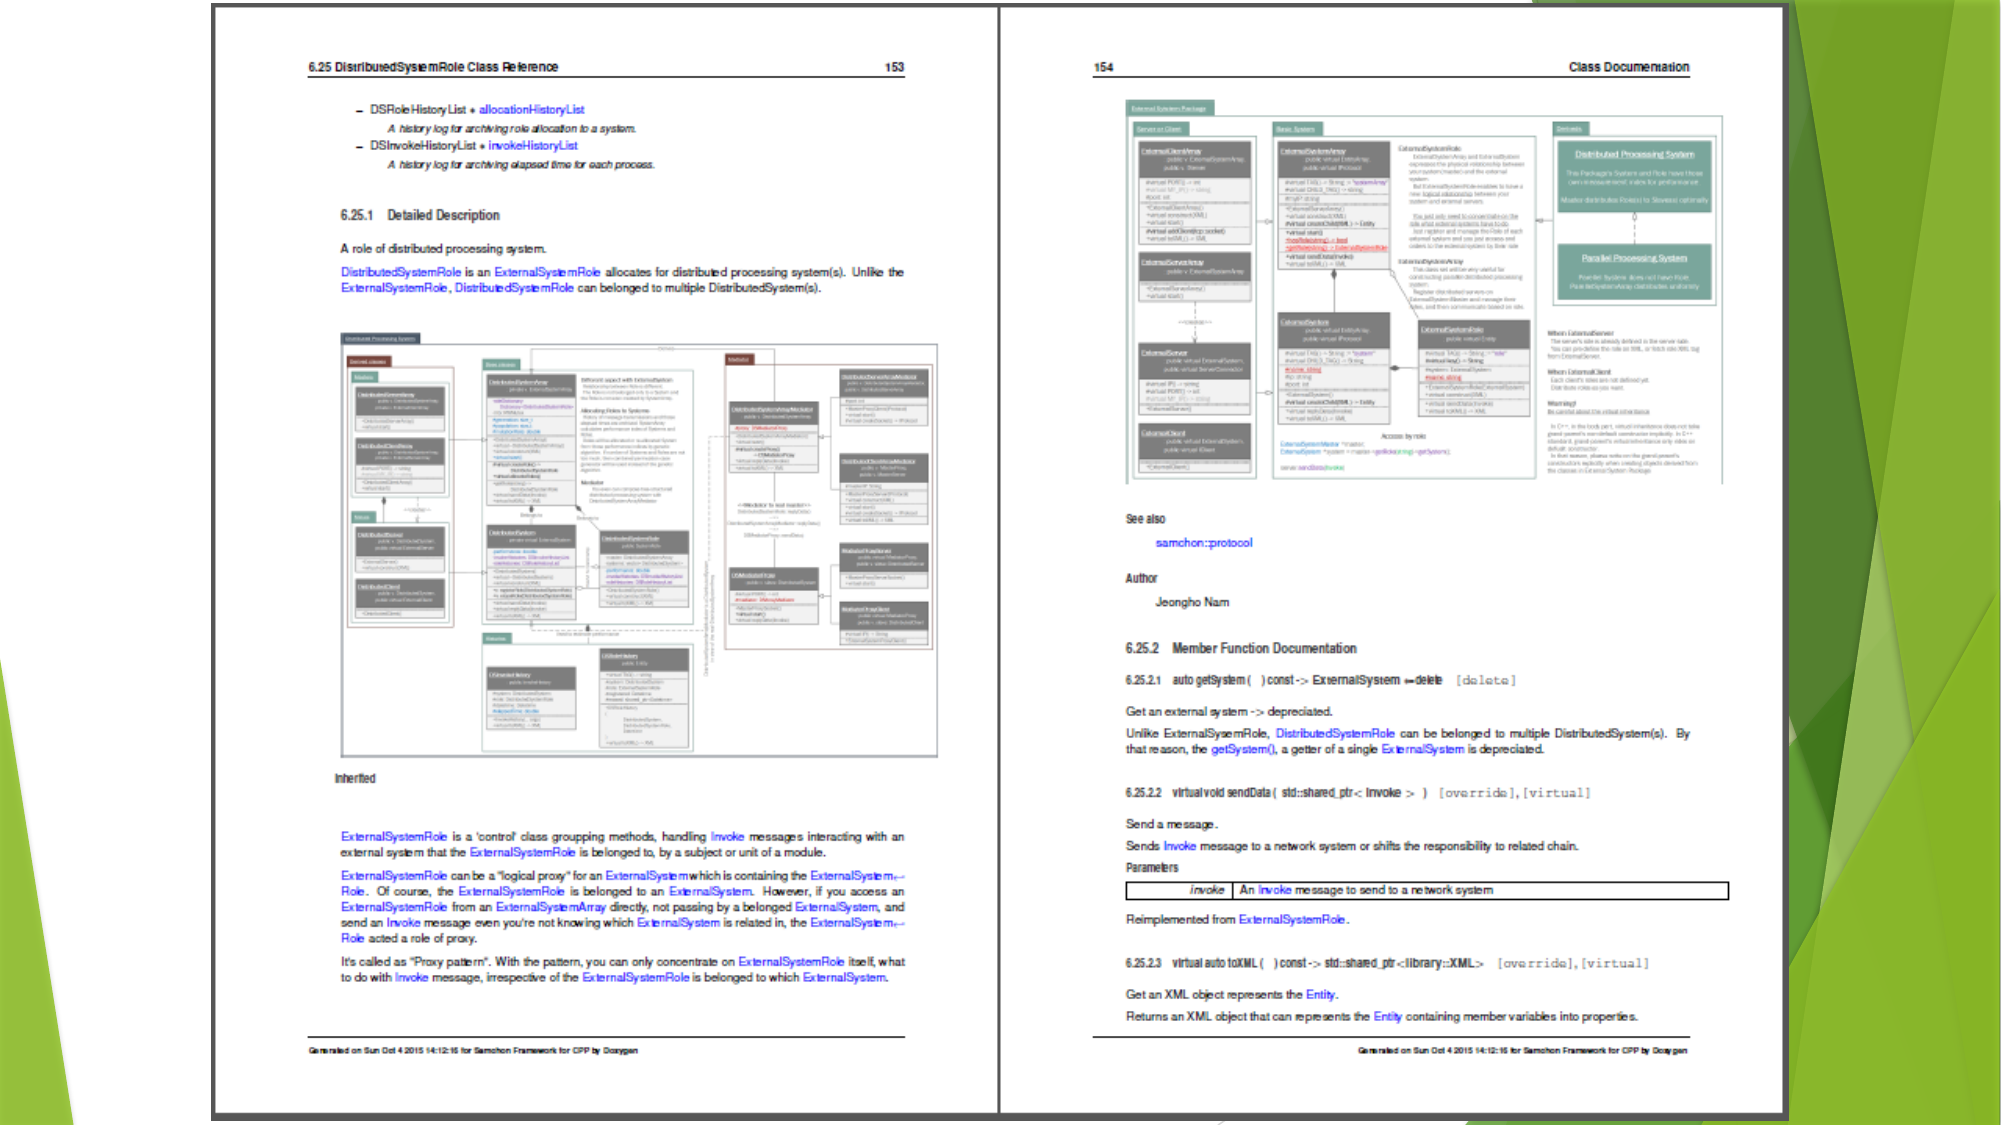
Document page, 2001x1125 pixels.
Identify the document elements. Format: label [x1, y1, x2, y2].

picture [211, 3, 1789, 1122]
